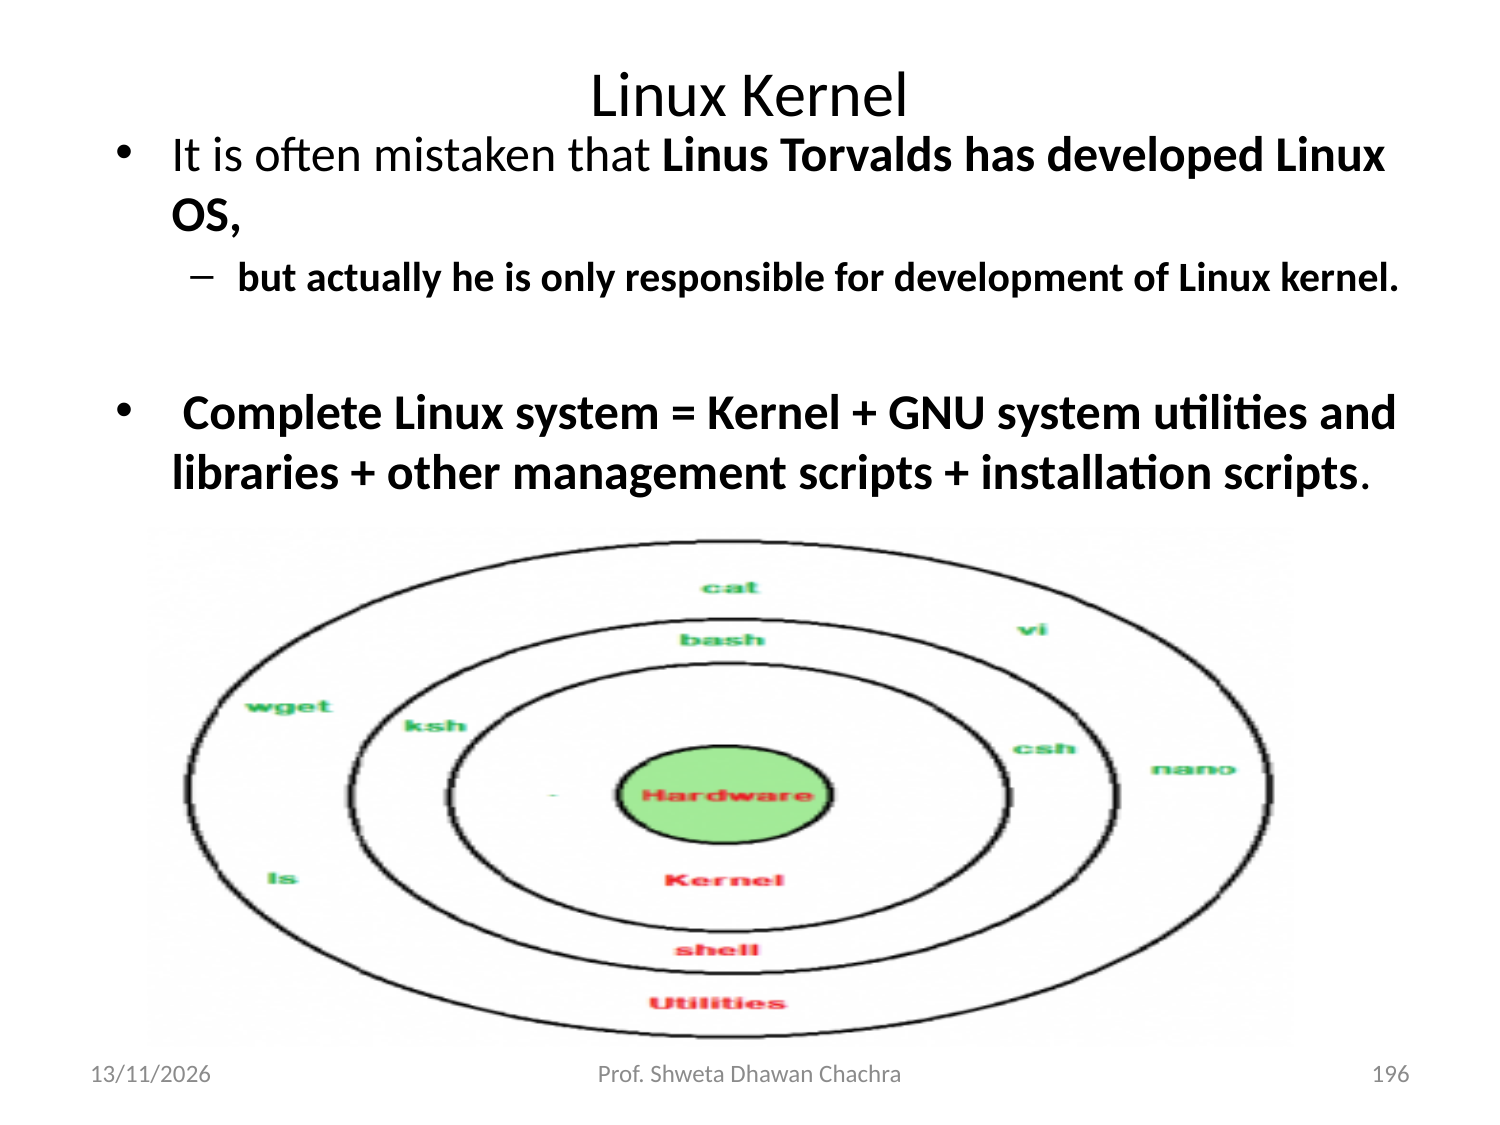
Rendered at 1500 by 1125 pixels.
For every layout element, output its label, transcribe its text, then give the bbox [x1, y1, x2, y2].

slide_number 196 [1074, 1042, 1425, 1103]
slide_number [75, 1042, 425, 1103]
picture [147, 526, 1294, 1048]
footer Prof. Shweta Dhawan Chachra [512, 1055, 988, 1103]
list It is often mistaken that Linus Torvalds has developed Linux OS, but actually he is only responsible for development of Linux kernel. Complete Linux system = Kernel + GNU system utilities and libraries + other management scripts + installation scripts. [100, 113, 1451, 857]
text_box Linux Kernel [74, 45, 1425, 138]
